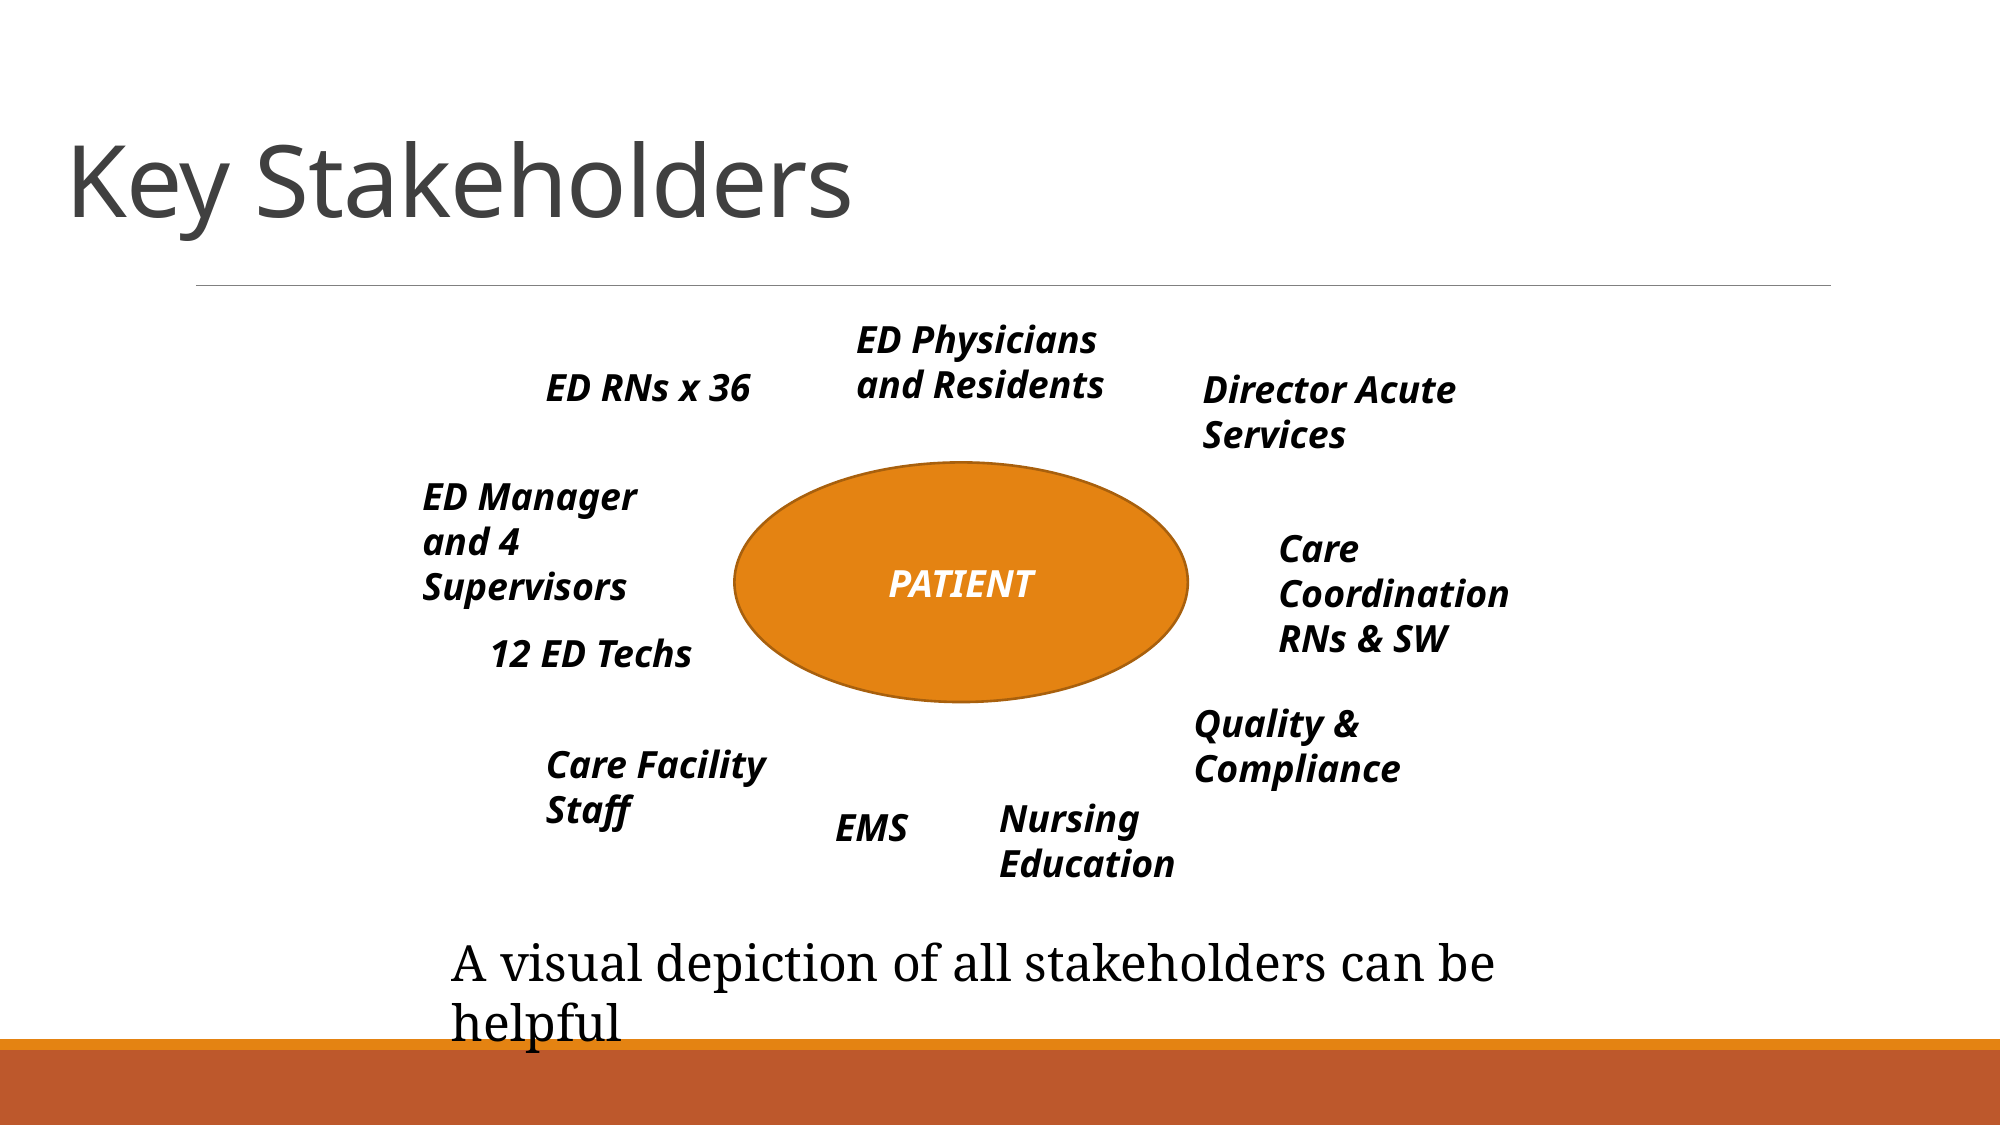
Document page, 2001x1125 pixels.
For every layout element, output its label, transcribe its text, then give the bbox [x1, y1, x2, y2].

text_box ED Manager and 4 Supervisors [407, 466, 728, 616]
text_box EMS [820, 796, 967, 857]
text_box 12 ED Techs [474, 623, 735, 683]
text_box Care Coordination RNs & SW [1263, 517, 1593, 668]
text_box ED RNs x 36 [530, 356, 788, 417]
text_box Care Facility Staff [531, 733, 848, 839]
text_box PATIENT [733, 461, 1190, 704]
text_box A visual depiction of all stakeholders can be helpful [437, 924, 1532, 1105]
text_box Director Acute Services [1187, 358, 1535, 463]
title Key Stakeholders [50, 27, 1776, 246]
text_box Nursing Education [984, 787, 1206, 893]
text_box ED Physicians and Residents [841, 309, 1135, 414]
text_box Quality & Compliance [1178, 692, 1526, 798]
